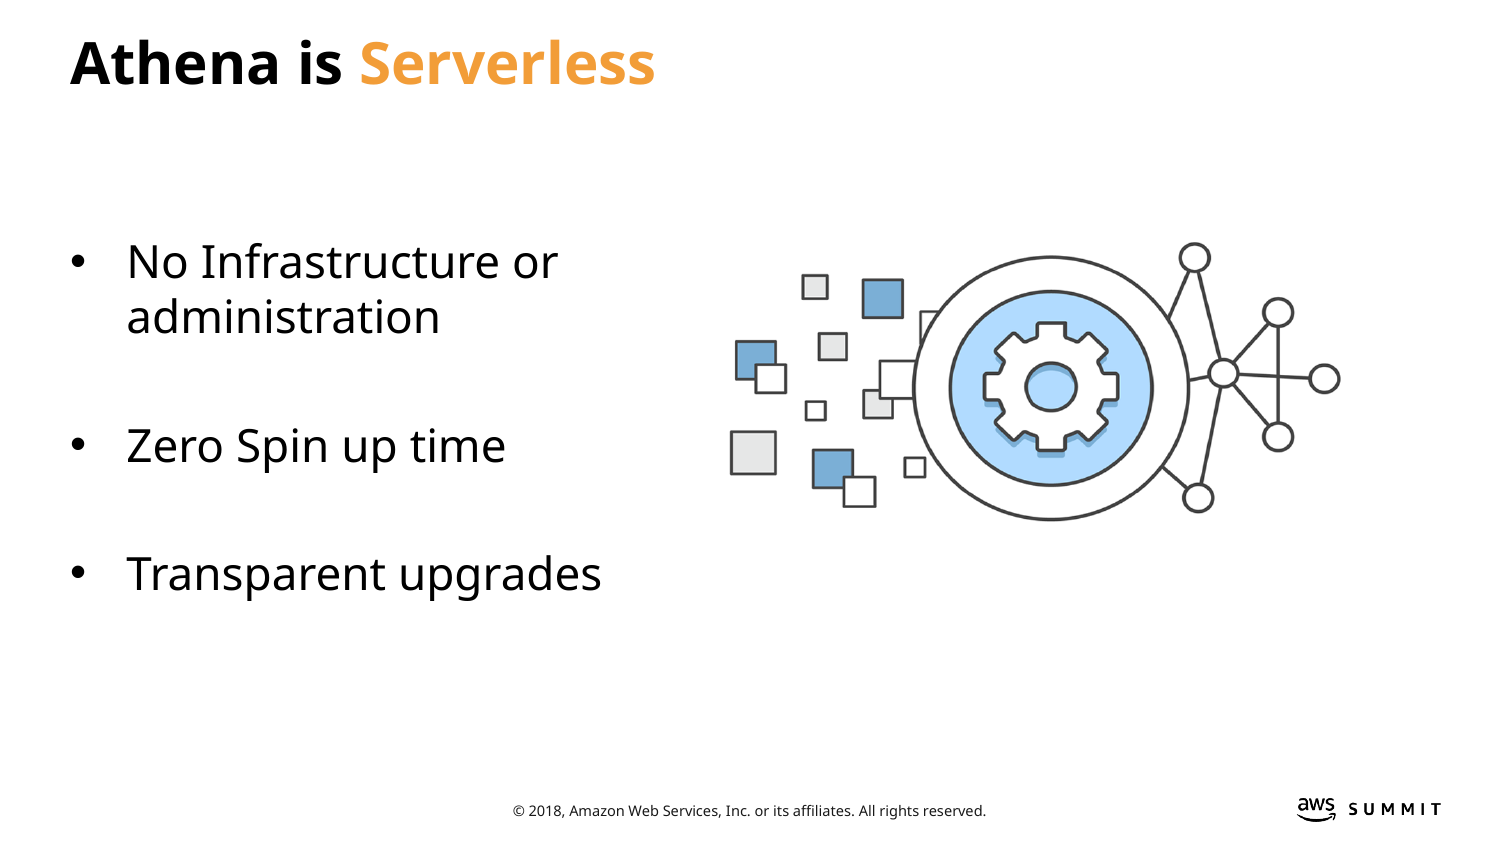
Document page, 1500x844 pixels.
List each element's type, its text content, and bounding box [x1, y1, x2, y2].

text_box © 2018, Amazon Web Services, Inc. or its affiliates. All rights reserved. [501, 802, 999, 820]
title Athena is Serverless [55, 18, 1402, 109]
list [628, 161, 1463, 603]
list No Infrastructure or administration Zero Spin up time Transparent upgrades [55, 161, 665, 731]
picture [1267, 779, 1476, 840]
